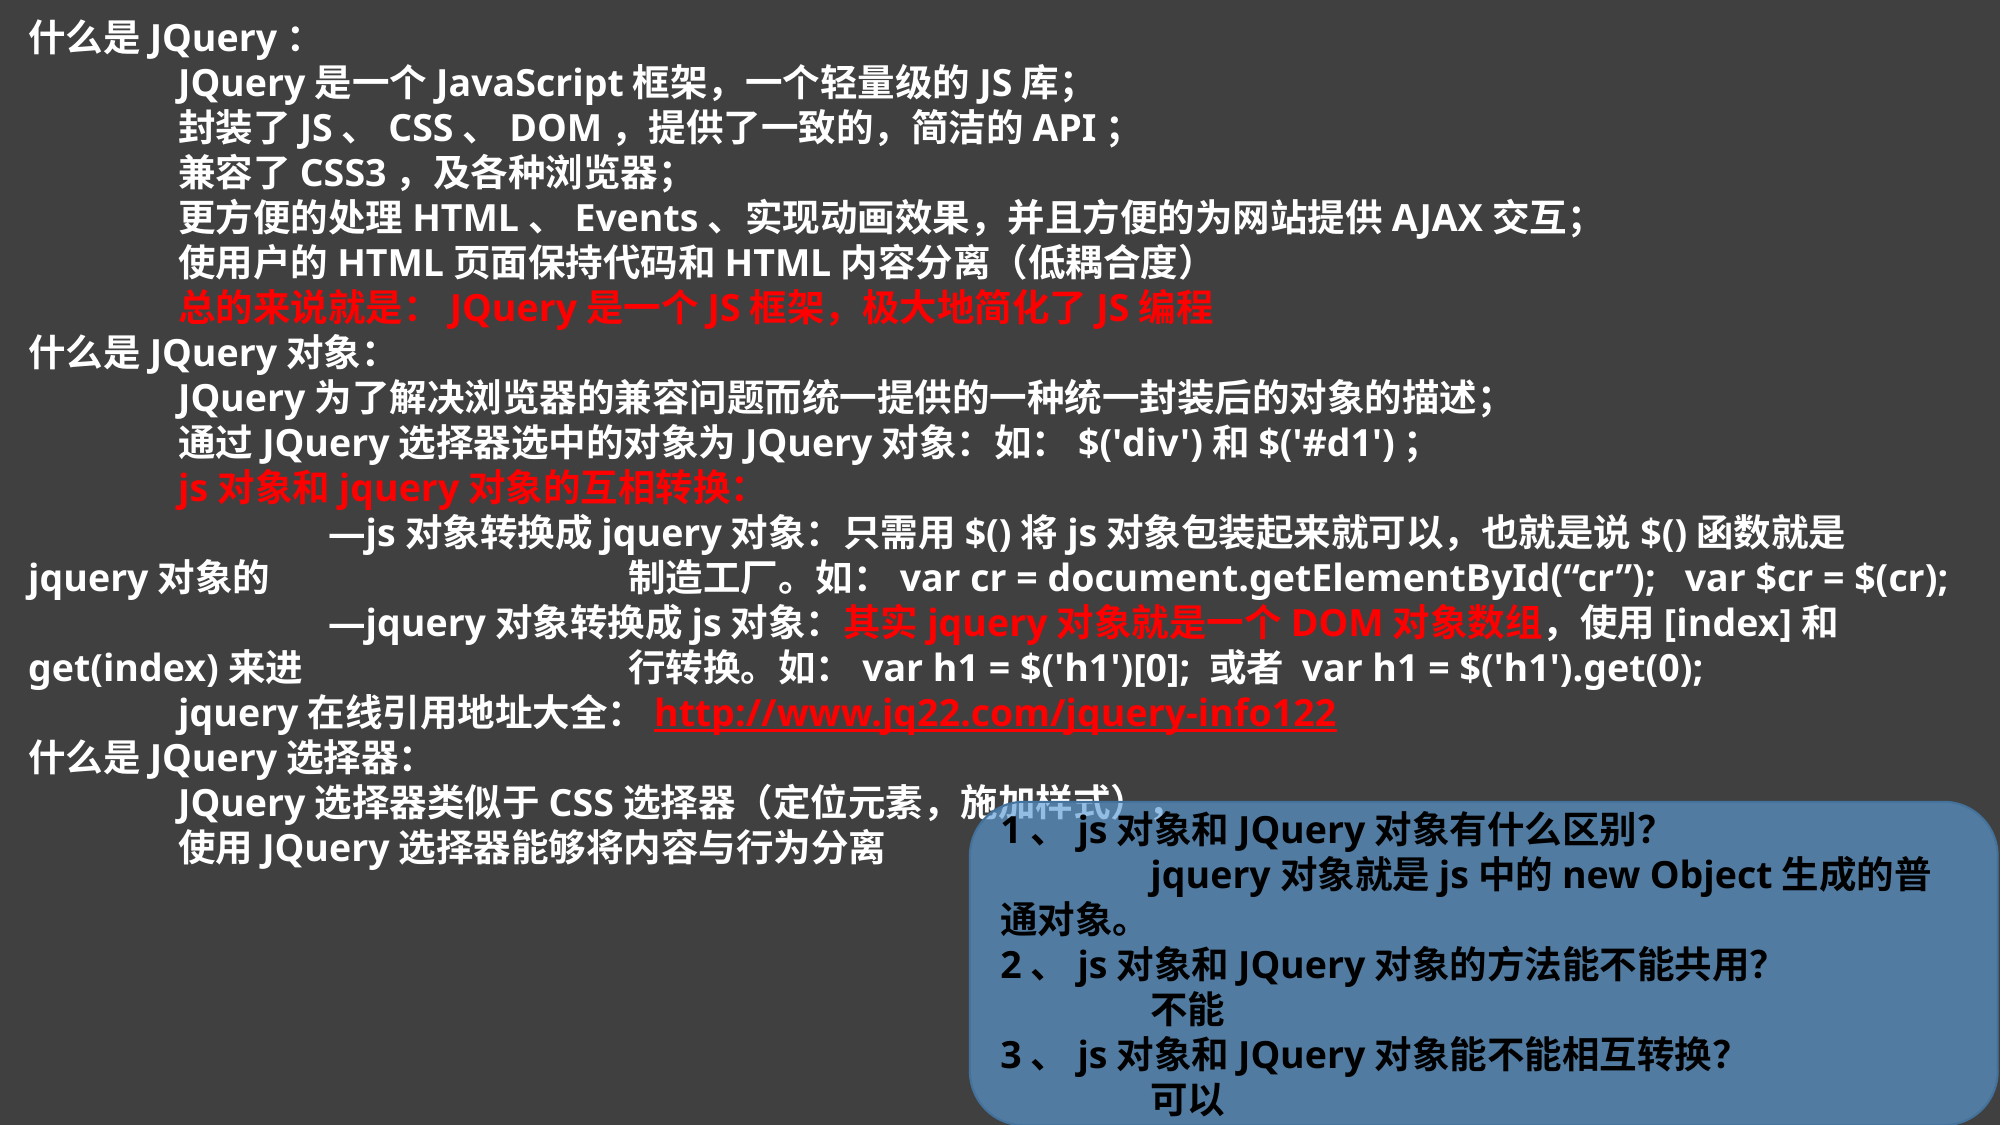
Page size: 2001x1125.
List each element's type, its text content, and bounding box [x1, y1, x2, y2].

text_box 什么是JQuery： JQuery是一个JavaScript框架，一个轻量级的JS库； 封装了JS、CSS、DOM，提供了一致的，简洁的API； 兼容了CSS3，及各种浏览器； 更方便的处理HTML、Events、实现动画效果，并且方便的为网站提供AJAX交互； 使用户的HTML页面保持代码和HTML内容分离（低耦合度） 总的来说就是：JQuery是一个JS框架，极大地简化了JS编程 什么是JQuery对象： JQuery为了解决浏览器的兼容问题而统一提供的一种统一封装后的对象的描述； 通过JQuery选择器选中的对象为JQuery对象：如：$('div')和$('#d1')； js对象和jquery对象的互相转换： —js对象转换成jquery对象：只需用$()将js对象包装起来就可以，也就是说$()函数就是jquery对象的 制造工厂。如：var cr = document.getElementById(“cr”); var $cr = $(cr); —jquery对象转换成js对象：其实jquery对象就是一个DOM对象数组，使用[index]和get(index)来进 行转换。如：var h1 = $('h1')[0]; 或者 var h1 = $('h1').get(0); jquery在线引用地址大全：http://www.jq22.com/jquery-info122 什么是JQuery选择器： JQuery选择器类似于CSS选择器（定位元素，施加样式）， 使用JQuery选择器能够将内容与行为分离 [13, 6, 1987, 967]
text_box 1、js对象和JQuery对象有什么区别？ jquery对象就是js中的new Object生成的普通对象。 2、js对象和JQuery对象的方法能不能共用？ 不能 3、js对象和JQuery对象能不能相互转换？ 可以 [968, 800, 1999, 1125]
